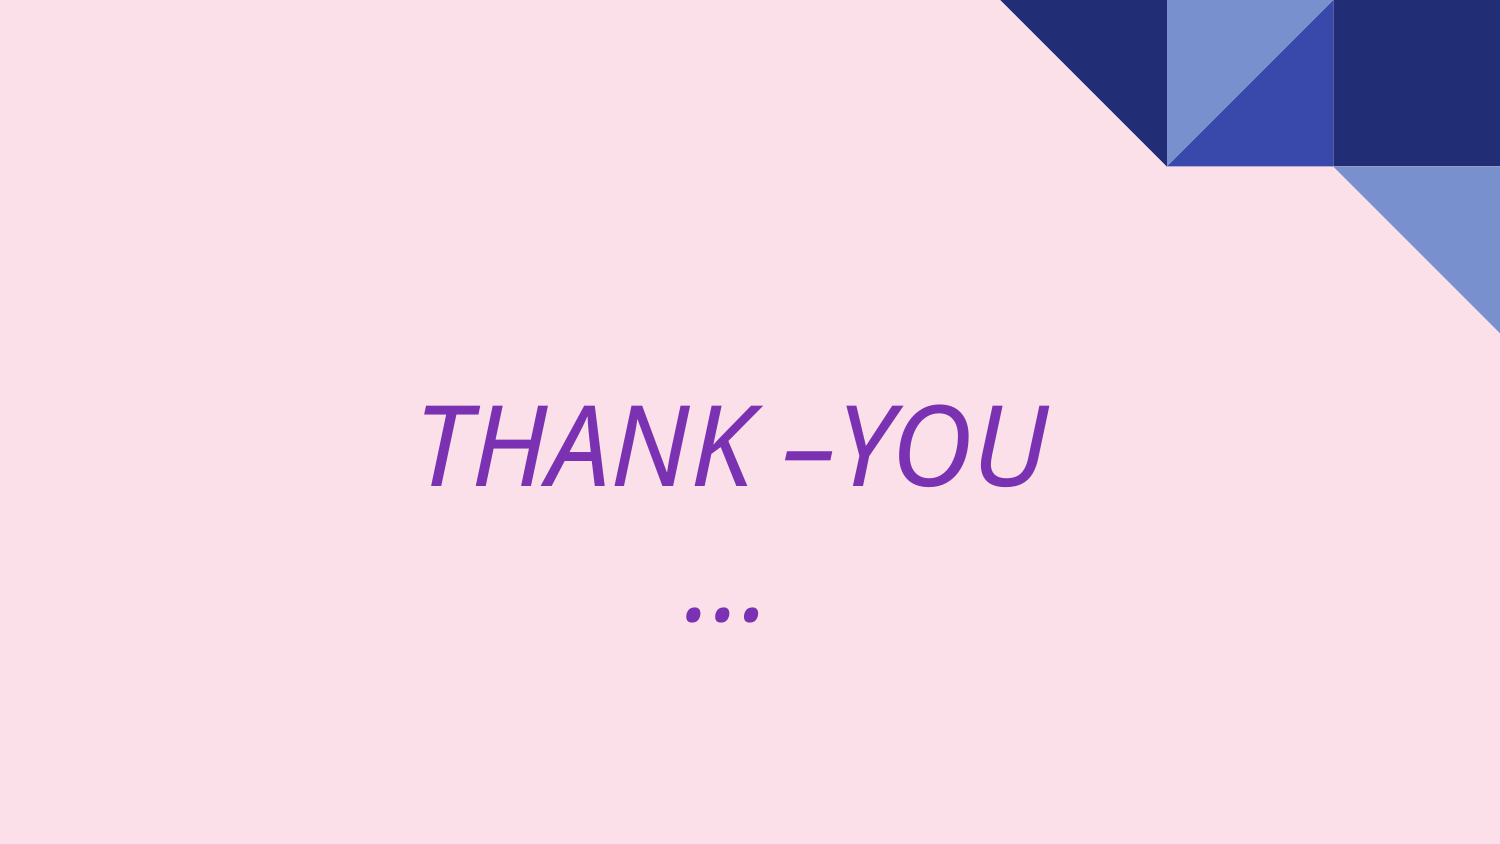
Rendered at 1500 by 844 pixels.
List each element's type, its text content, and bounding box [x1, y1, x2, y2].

text_box THANK –YOU … [391, 366, 1065, 652]
